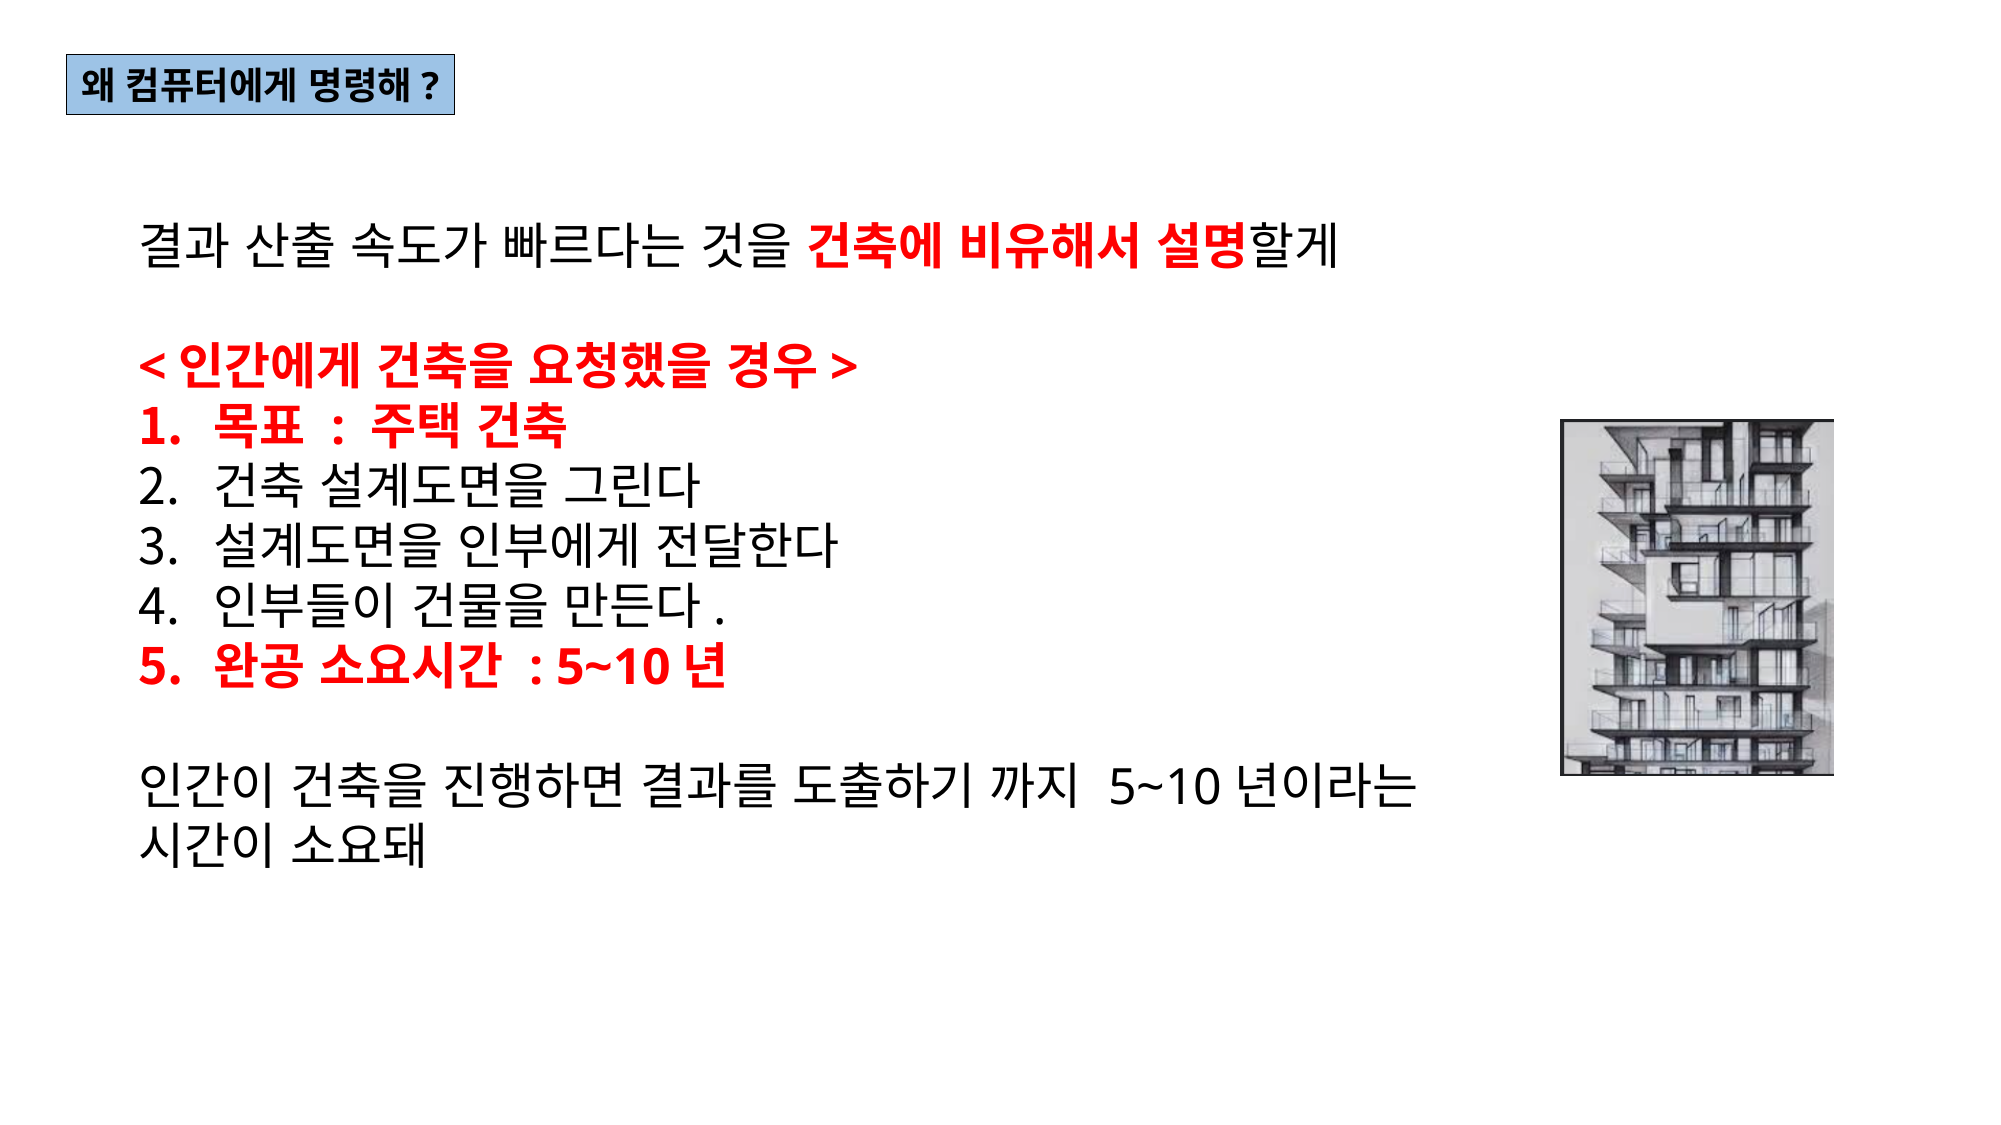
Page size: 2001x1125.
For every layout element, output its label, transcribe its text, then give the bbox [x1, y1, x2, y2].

picture [1560, 419, 1834, 776]
text_box 왜 컴퓨터에게 명령해? [66, 54, 455, 115]
text_box 결과 산출 속도가 빠르다는 것을 건축에 비유해서 설명할게 <인간에게 건축을 요청했을 경우> 목표 : 주택 건축 건축 설계도면을 그린다 설계도면을 인부에게 전달한다 인부들이 건물을 만든다. 완공 소요시간 : 5~10년 인간이 건축을 진행하면 결과를 도출하기 까지 5~10년이라는 시간이 소요돼 [123, 207, 1448, 943]
